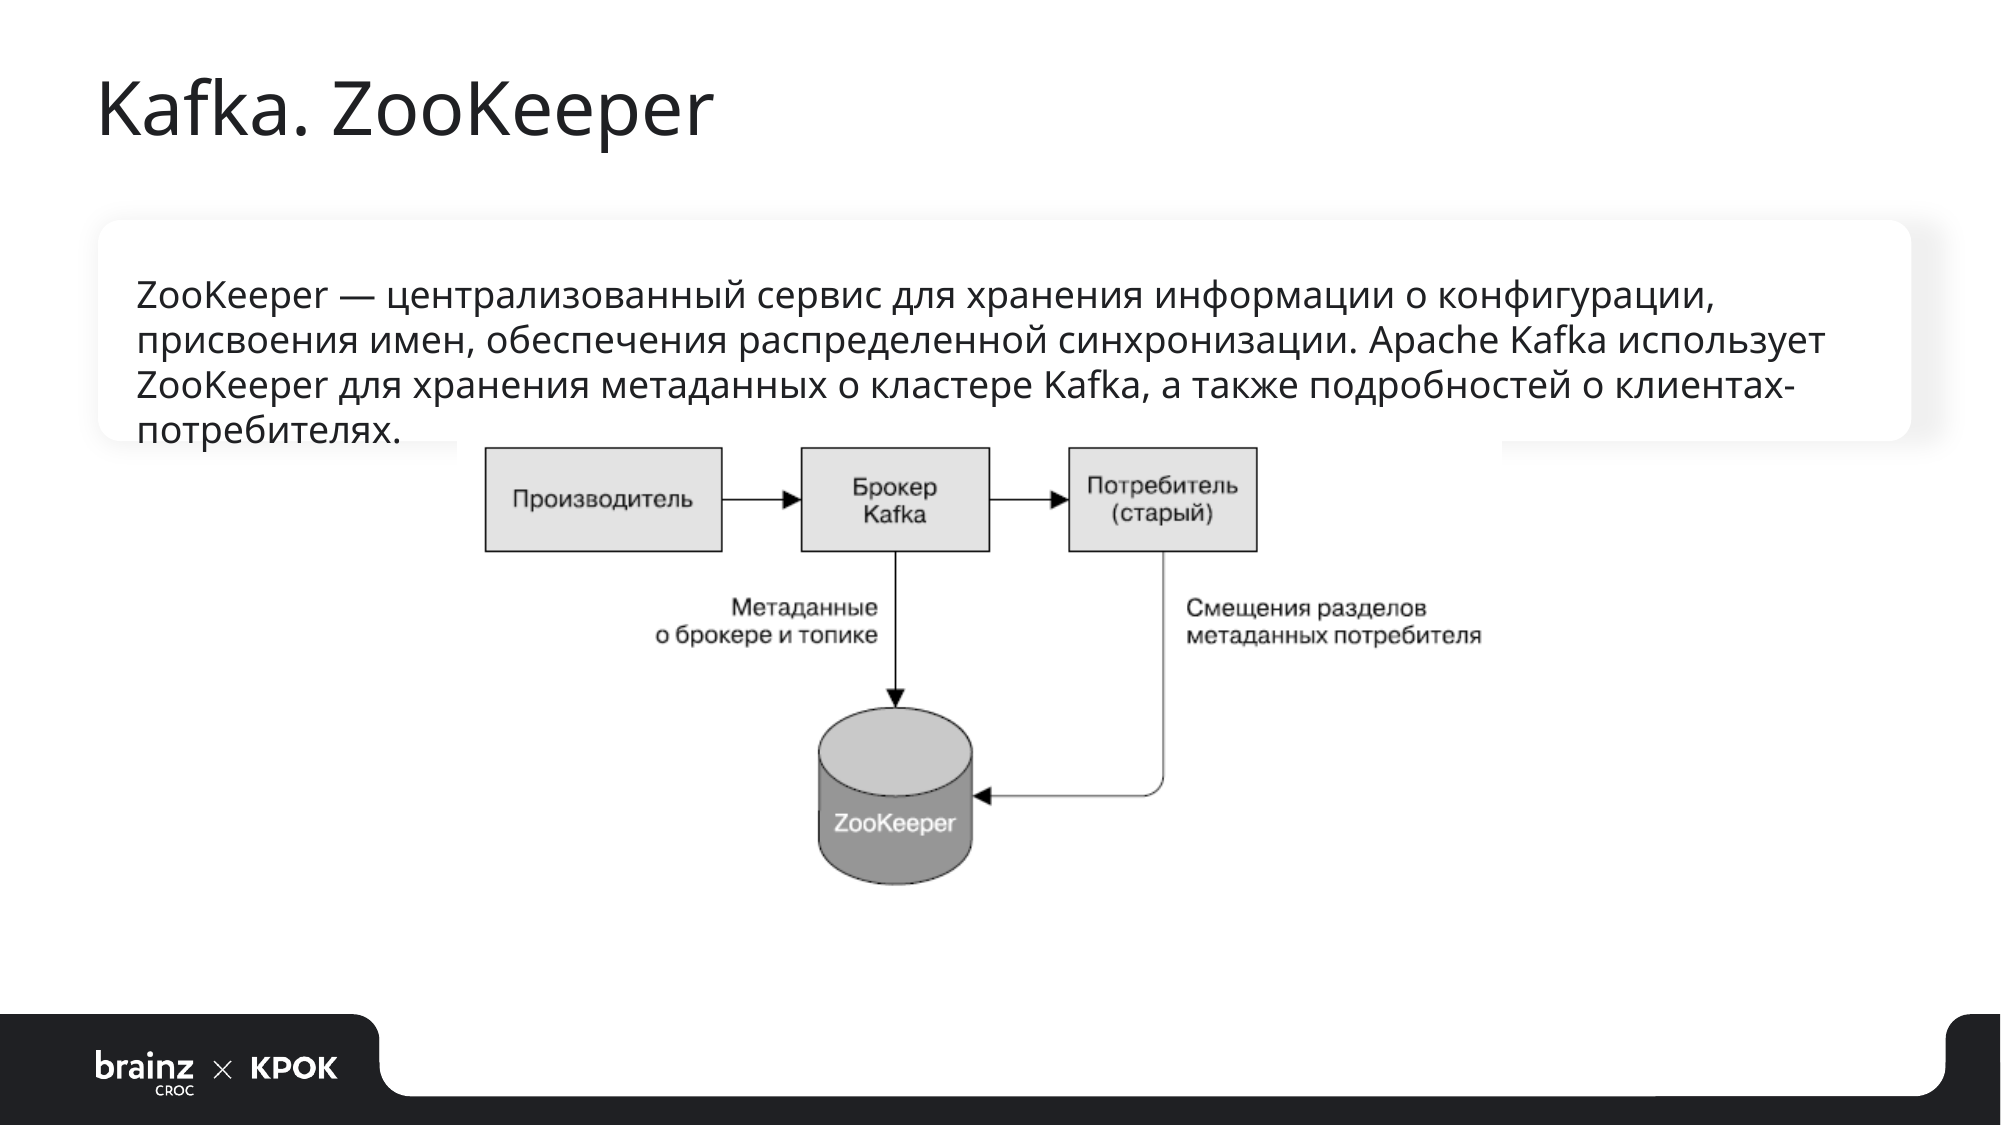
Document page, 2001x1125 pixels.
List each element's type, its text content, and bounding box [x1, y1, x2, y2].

picture [96, 1050, 338, 1096]
text_box [96, 218, 1913, 443]
title Kafka. ZooKeeper [80, 58, 1806, 164]
picture [457, 424, 1502, 897]
text_box ZooKeeper — централизованный сервис для хранения информации о конфигурации, присвоения имен, обеспечения распределенной синхронизации. Apache Kafka использует ZooKeeper для хранения метаданных о кластере Kafka, а также подробностей о клиентах-потребителях. [121, 263, 1849, 459]
